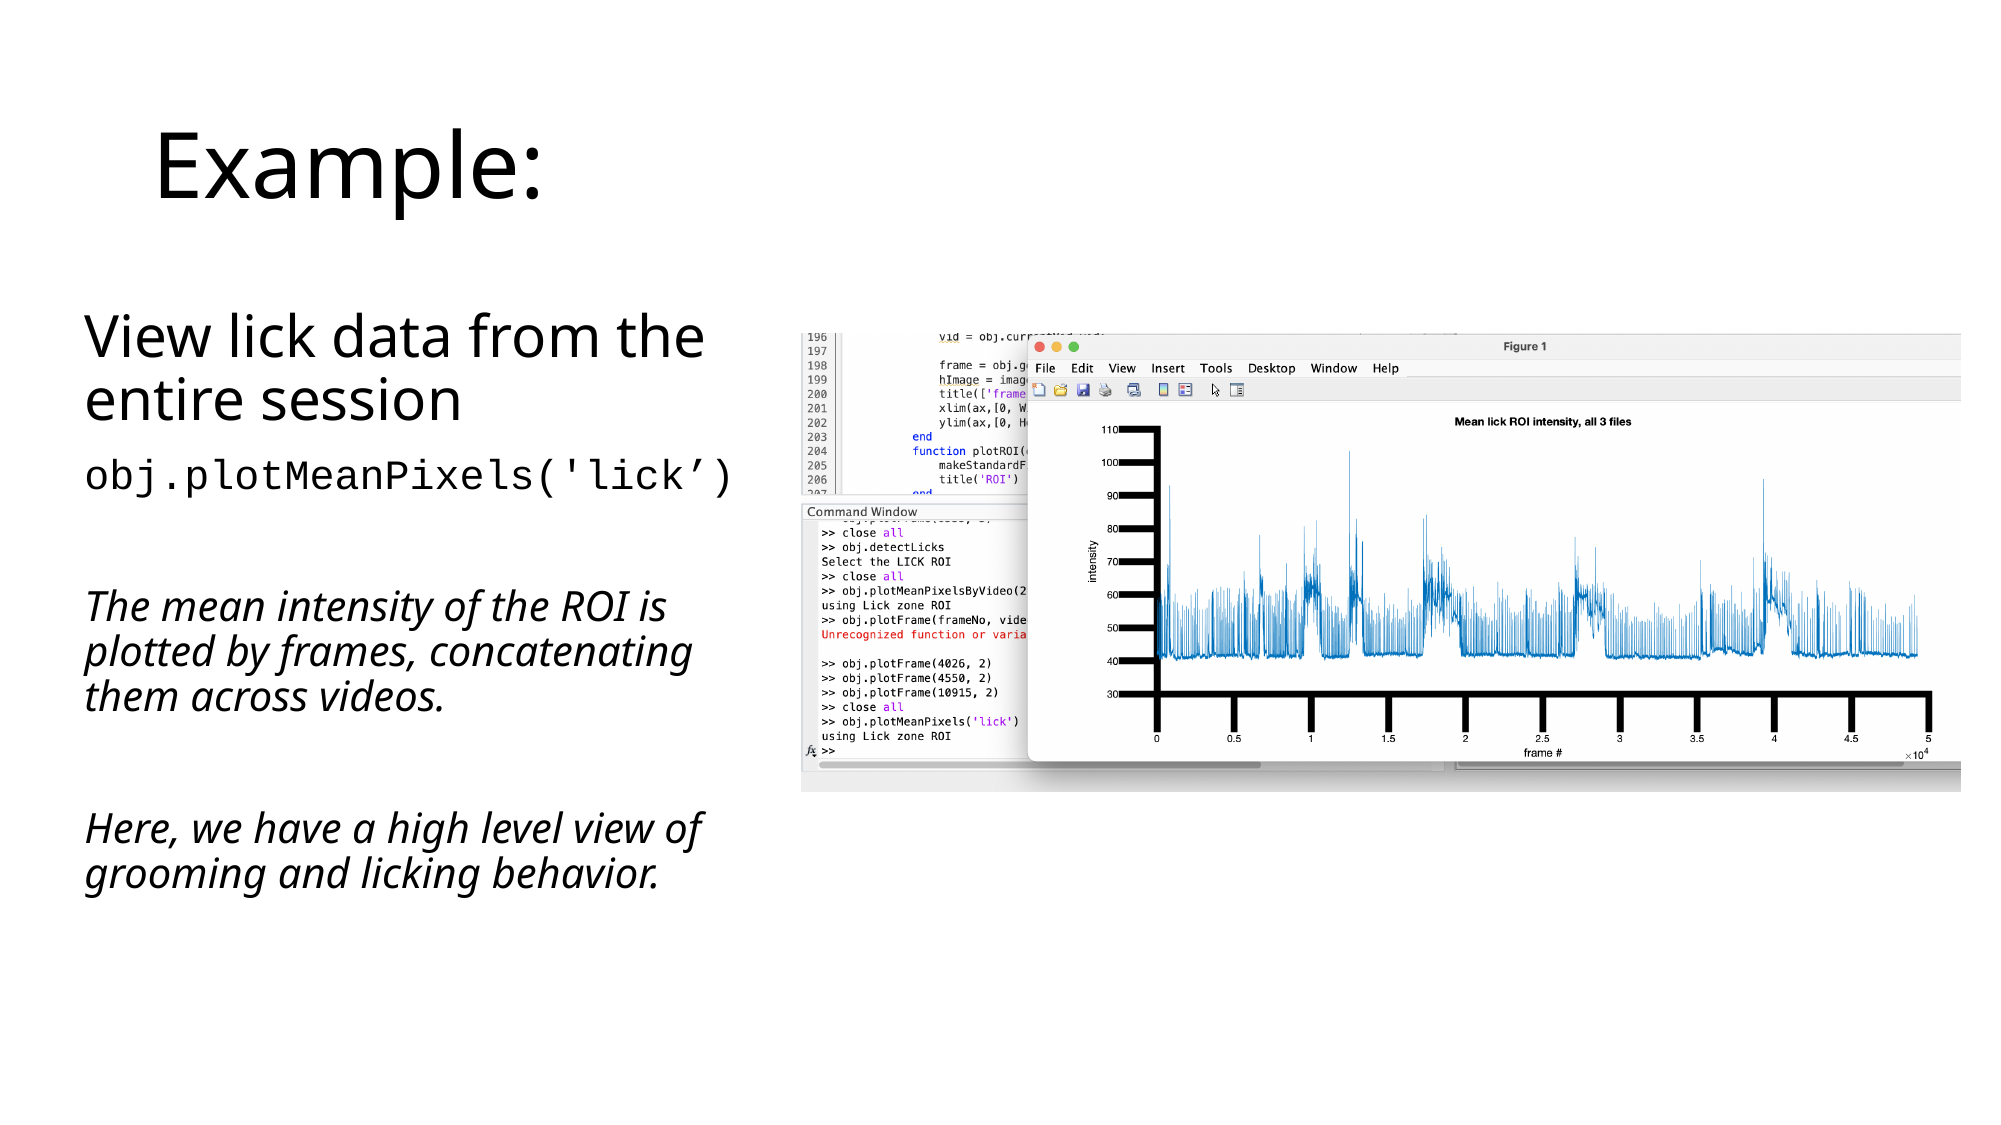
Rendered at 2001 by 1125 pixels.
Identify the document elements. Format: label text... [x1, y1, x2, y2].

list View lick data from the entire session obj.plotMeanPixels('lick’) The mean intensity of the ROI is plotted by frames, concatenating them across videos. Here, we have a high level view of grooming and licking behavior. [69, 299, 764, 1014]
title Example: [137, 59, 1863, 278]
picture [801, 332, 1962, 793]
